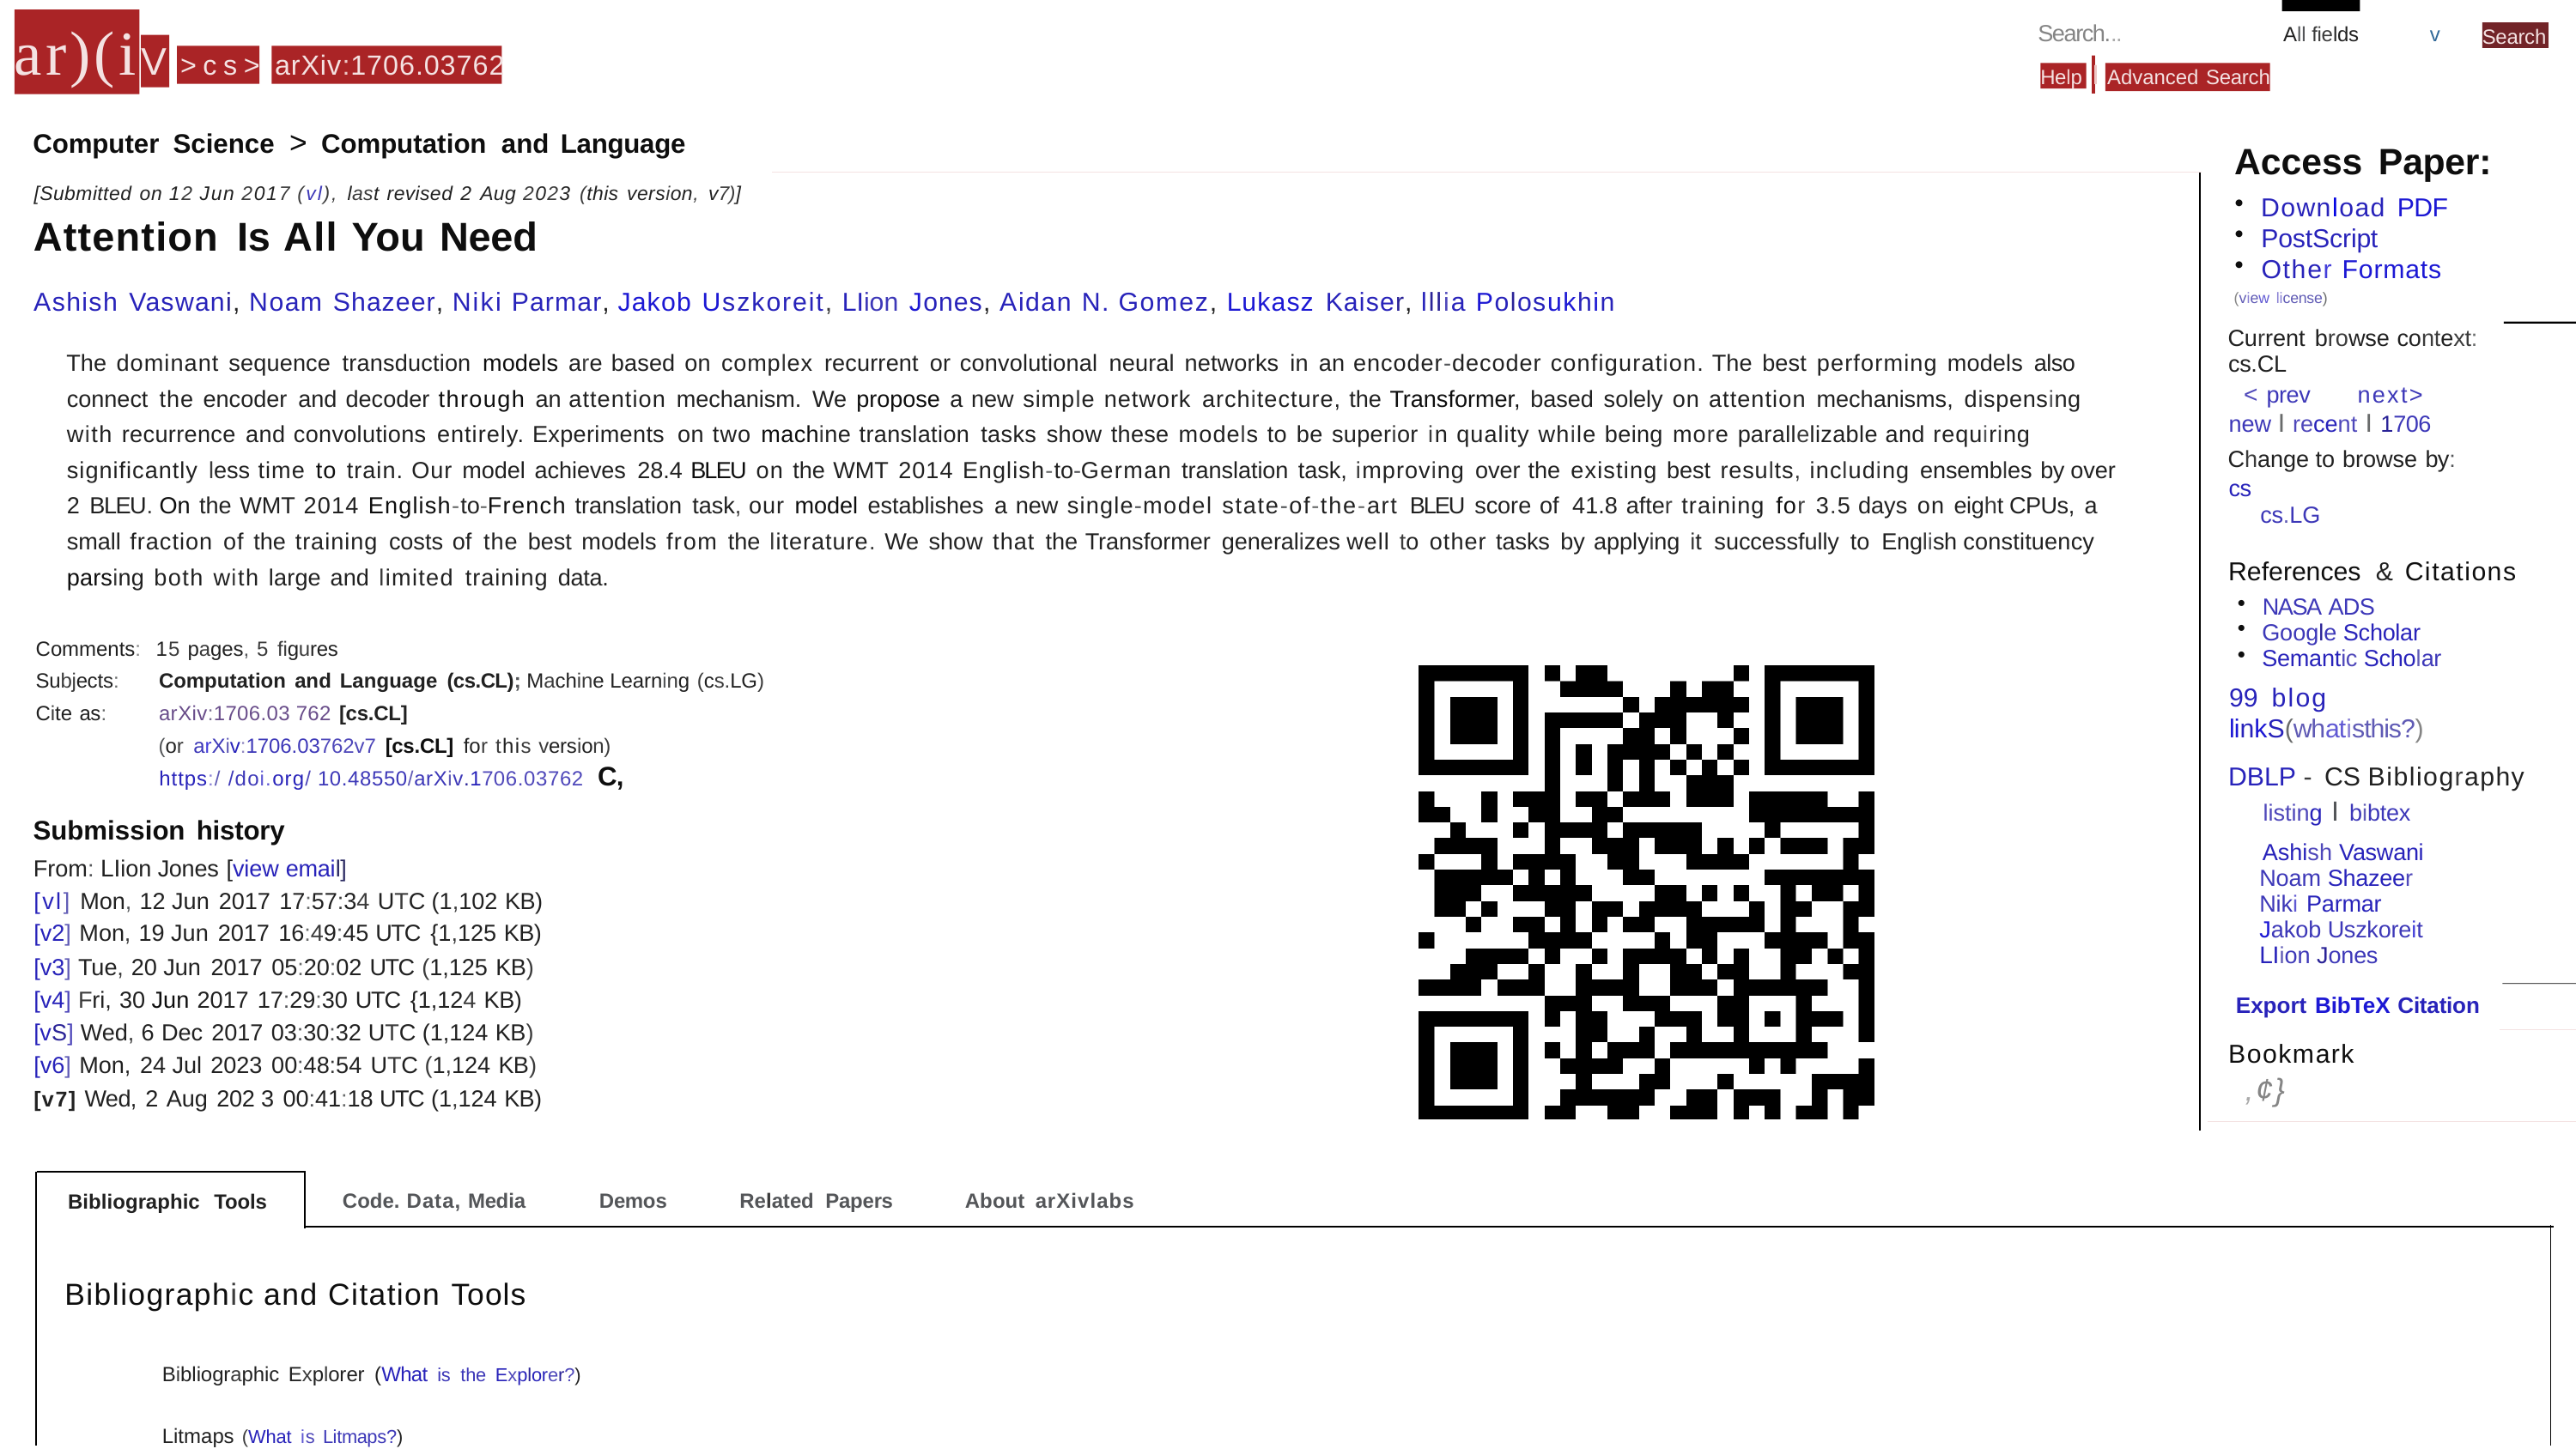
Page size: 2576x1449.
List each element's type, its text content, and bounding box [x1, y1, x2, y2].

picture [1419, 665, 1874, 1119]
text_box Demos [597, 1185, 674, 1212]
text_box [141, 82, 170, 88]
text_box Change to browse by: cs cs.LG [2226, 440, 2464, 528]
text_box Bibliographic Explorer (What is the Explorer?) Litmaps (What is Litmaps?) [160, 1359, 590, 1447]
text_box Submission history From: LIion Jones [view email] [vl] Mon, 12 Jun 2017 17:57:34 UTC (1,102 KB) [v2] Mon, 19 Jun 2017 16:49:45 UTC {1,125 KB) [v3] Tue, 20 Jun 2017 05:20:02 UTC (1,125 KB) [v4] Fri, 30 Jun 2017 17:29:30 UTC {1,124 KB) [vS] Wed, 6 Dec 2017 03:30:32 UTC (1,124 KB) [v6] Mon, 24 Jul 2023 00:48:54 UTC (1,124 KB) [v7] Wed, 2 Aug 202 3 00:41:18 UTC (1,124 KB) [31, 802, 544, 1112]
text_box (view license) [2232, 287, 2335, 307]
text_box About arXivlabs [963, 1185, 1140, 1212]
text_box Bibliographic and Citation Tools [63, 1272, 537, 1311]
text_box The dominant sequence transduction models are based on complex recurrent or convolutional neural networks in an encoder-decoder configuration. The best performing models also connect the encoder and decoder through an attention mechanism. We propose a new simple network architecture, the Transformer, based solely on attention mechanisms, dispensing with recurrence and convolutions entirely. Experiments on two machine translation tasks show these models to be superior in quality while being more parallelizable and requiring significantly less time to train. Our model achieves 28.4 BLEU on the WMT 2014 English-to-German translation task, improving over the existing best results, including ensembles by over 2 BLEU. On the WMT 2014 English-to-French translation task, our model establishes a new single-model state-of-the-art BLEU score of 41.8 after training for 3.5 days on eight CPUs, a small fraction of the training costs of the best models from the literature. We show that the Transformer generalizes well to other tasks by applying it successfully to English constituency parsing both with large and limited training data. [64, 337, 2120, 591]
text_box Code. Data, Media [340, 1185, 534, 1212]
text_box Ashish Vaswani, Noam Shazeer, Niki Parmar, Jakob Uszkoreit, LIion Jones, Aidan N. Gomez, Lukasz Kaiser, lllia Polosukhin [32, 282, 1631, 317]
text_box Bibliographic Tools [66, 1186, 276, 1214]
text_box Download PDF PostScript Other Formats [2233, 189, 2451, 284]
text_box < prev next> new I recent I 1706 [2227, 375, 2462, 438]
text_box Search... [2036, 16, 2123, 47]
title ar)(i [12, 10, 143, 255]
text_box Bookmark ,¢} [2227, 1035, 2360, 1107]
text_box Subjects: Cite as: [33, 658, 125, 725]
text_box Help [2040, 63, 2087, 89]
text_box v [2427, 19, 2442, 46]
text_box Export BibTeX Citation [2233, 989, 2492, 1018]
text_box Access Paper: [2232, 136, 2500, 182]
text_box All fields [2281, 19, 2361, 46]
text_box Computation and Language (cs.CL); Machine Learning (cs.LG) arXiv:1706.03 762 [cs.CL] (or arXiv:1706.03762v7 [cs.CL] for this version) https:/ /doi.org/ 10.48550/arXiv.1706.03762 C, [156, 658, 766, 791]
text_box References & Citations NASA ADS Google Scholar Semantic Scholar 99 blog linkS(whatisthis?) DBLP - CS Bibliography listing I bibtex Ashish Vaswani Noam Shazeer Niki Parmar Jakob Uszkoreit LIion Jones [2227, 543, 2531, 937]
text_box Search [2482, 22, 2549, 48]
text_box Current browse context: cs.CL [2226, 321, 2490, 377]
text_box Related Papers [738, 1185, 900, 1212]
text_box Computer Science > Computation and Language [Submitted on 12 Jun 2017 (vl), last revised 2 Aug 2023 (this version, v7)] Attention Is All You Need [31, 121, 744, 260]
text_box Comments: 15 pages, 5 figures [33, 634, 348, 661]
text_box [2281, 0, 2360, 12]
text_box V >cs> arXiv:1706.03762 [139, 34, 508, 82]
text_box I Advanced Search [2090, 55, 2275, 90]
